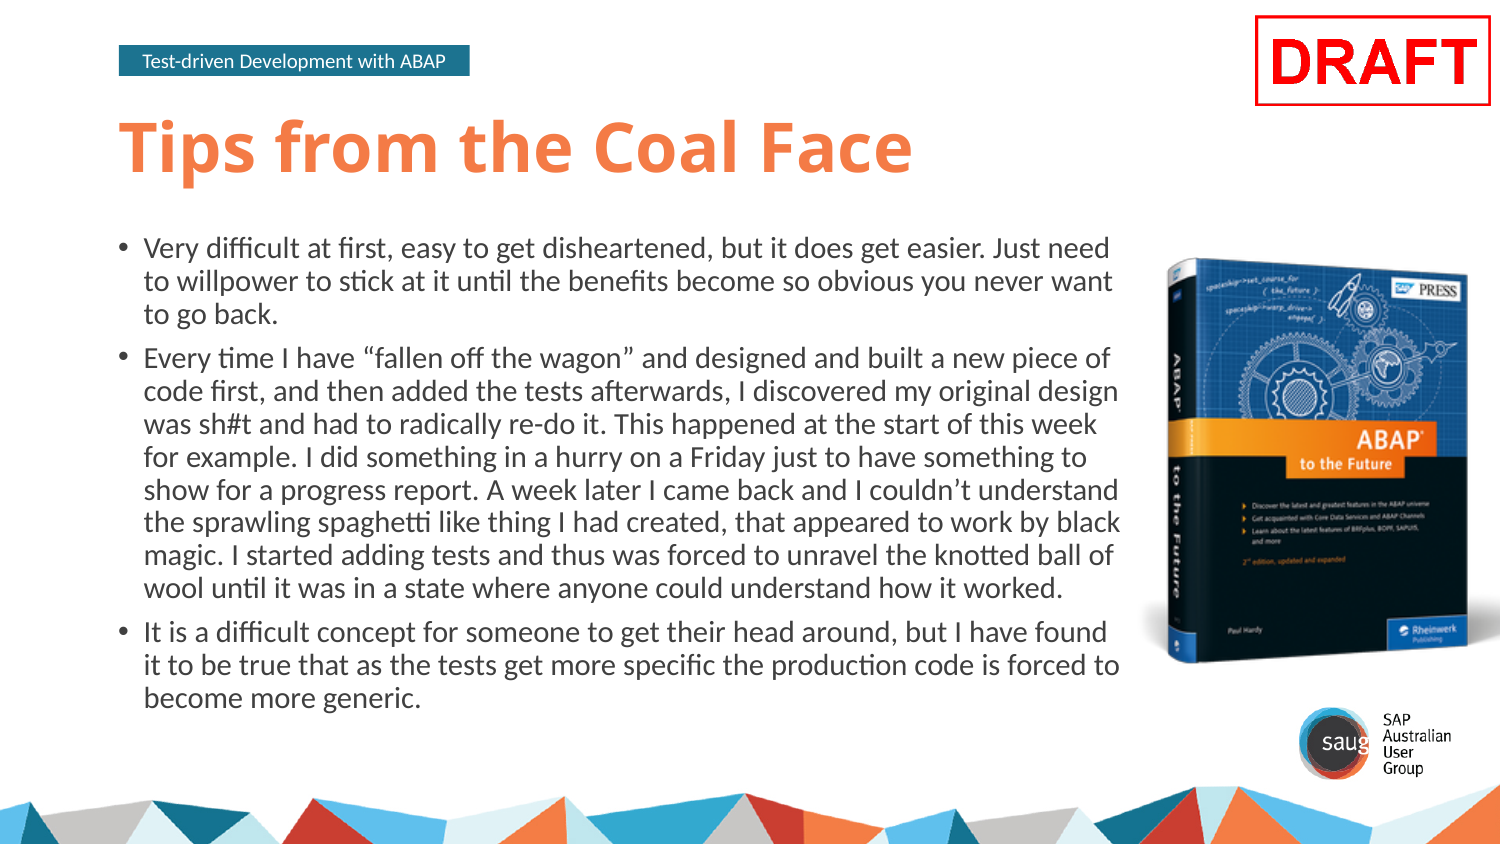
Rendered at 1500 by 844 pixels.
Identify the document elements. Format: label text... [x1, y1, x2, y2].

picture [0, 0, 1500, 844]
list Very difficult at first, easy to get disheartened, but it does get easier. Just need to willpower to stick at it until the benefits become so obvious you never want to go back. Every time I have “fallen off the wagon” and designed and built a new piece of code first, and then added the tests afterwards, I discovered my original design was sh#t and had to radically re-do it. This happened at the start of this week for example. I did something in a hurry on a Friday just to have something to show for a progress report. A week later I came back and I couldn’t understand the sprawling spaghetti like thing I had created, that appeared to work by black magic. I started adding tests and thus was forced to unravel the knotted ball of wool until it was in a state where anyone could understand how it worked. It is a difficult concept for someone to get their head around, but I have found it to be true that as the tests get more specific the production code is forced to become more generic. [103, 224, 1137, 760]
title Tips from the Coal Face [103, 78, 1397, 223]
footer Test-driven Development with ABAP [118, 45, 470, 76]
